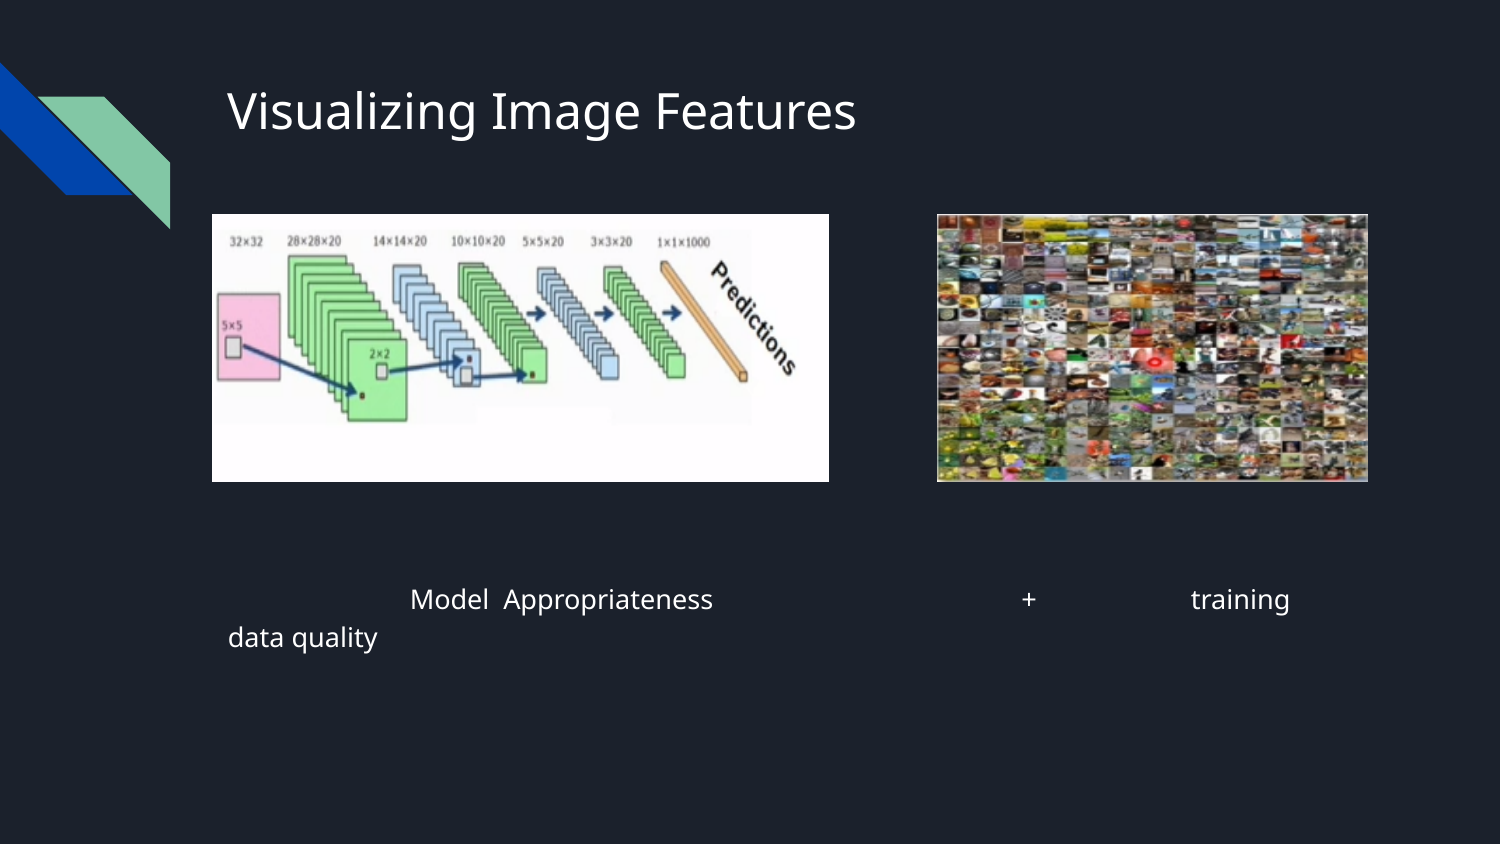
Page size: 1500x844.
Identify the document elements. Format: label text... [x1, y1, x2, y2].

picture [937, 214, 1368, 482]
title Visualizing Image Features [212, 64, 1368, 214]
list Model Appropriateness + training data quality [212, 214, 1368, 722]
picture [212, 214, 830, 482]
